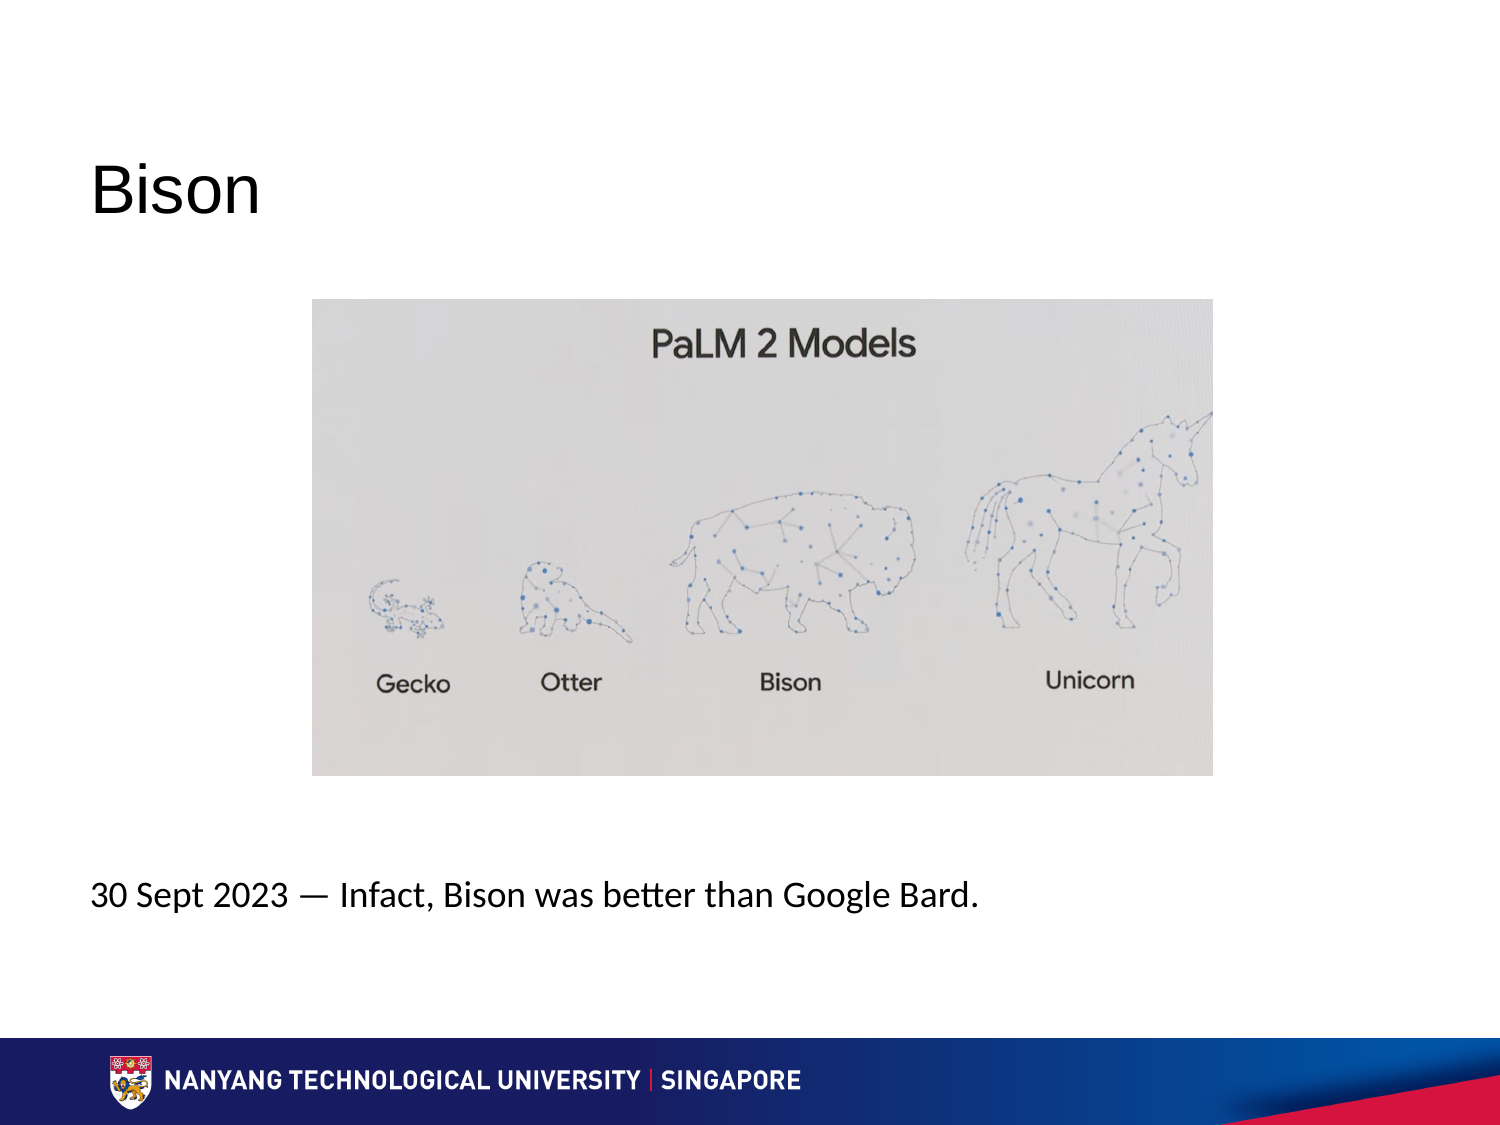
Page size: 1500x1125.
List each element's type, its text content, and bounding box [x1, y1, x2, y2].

title Bison [75, 92, 1425, 280]
text_box 30 Sept 2023 — Infact, Bison was better than Google Bard. [75, 862, 1388, 923]
picture [312, 299, 1213, 776]
picture [0, 1038, 1500, 1125]
